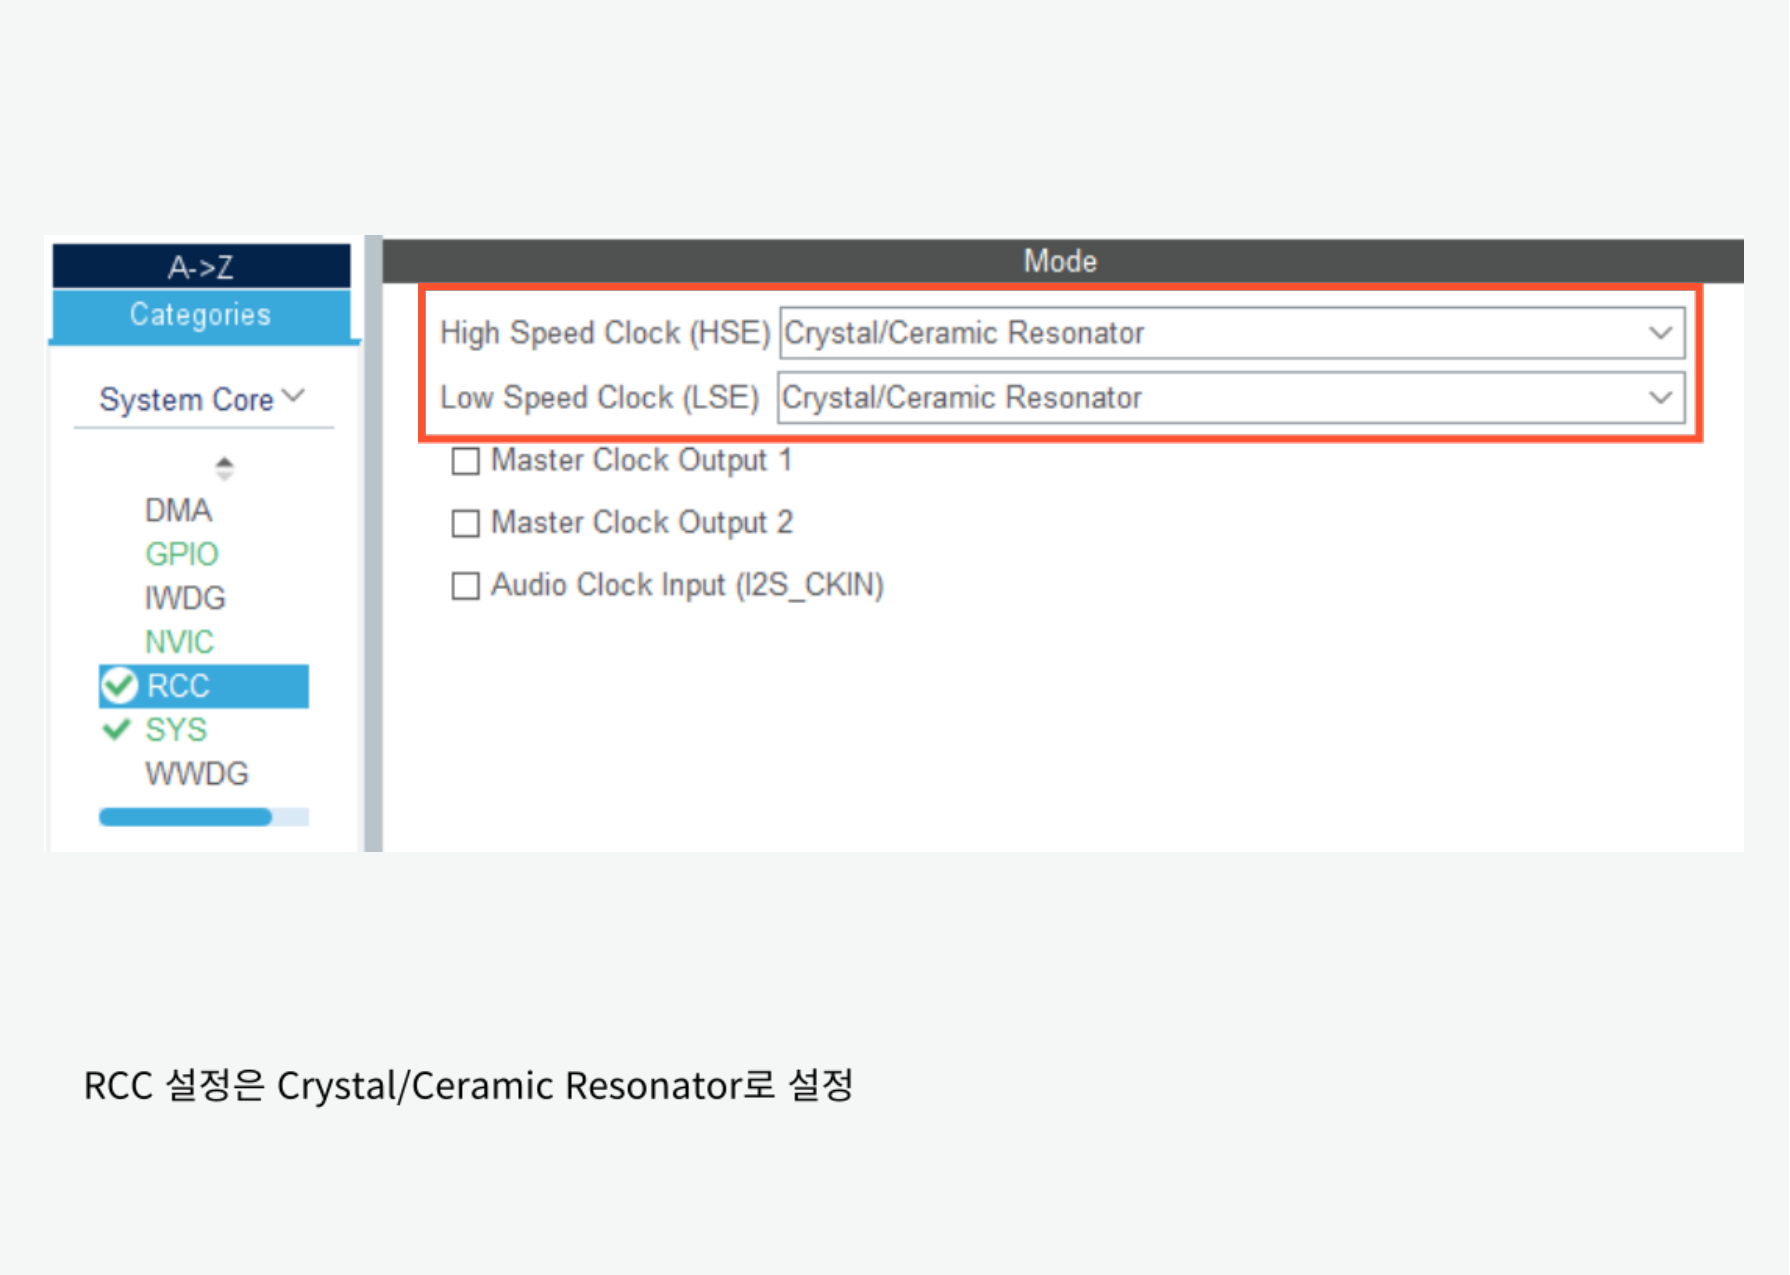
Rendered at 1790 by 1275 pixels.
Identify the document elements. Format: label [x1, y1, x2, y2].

picture [77, 1052, 871, 1124]
text_box [44, 235, 1745, 852]
